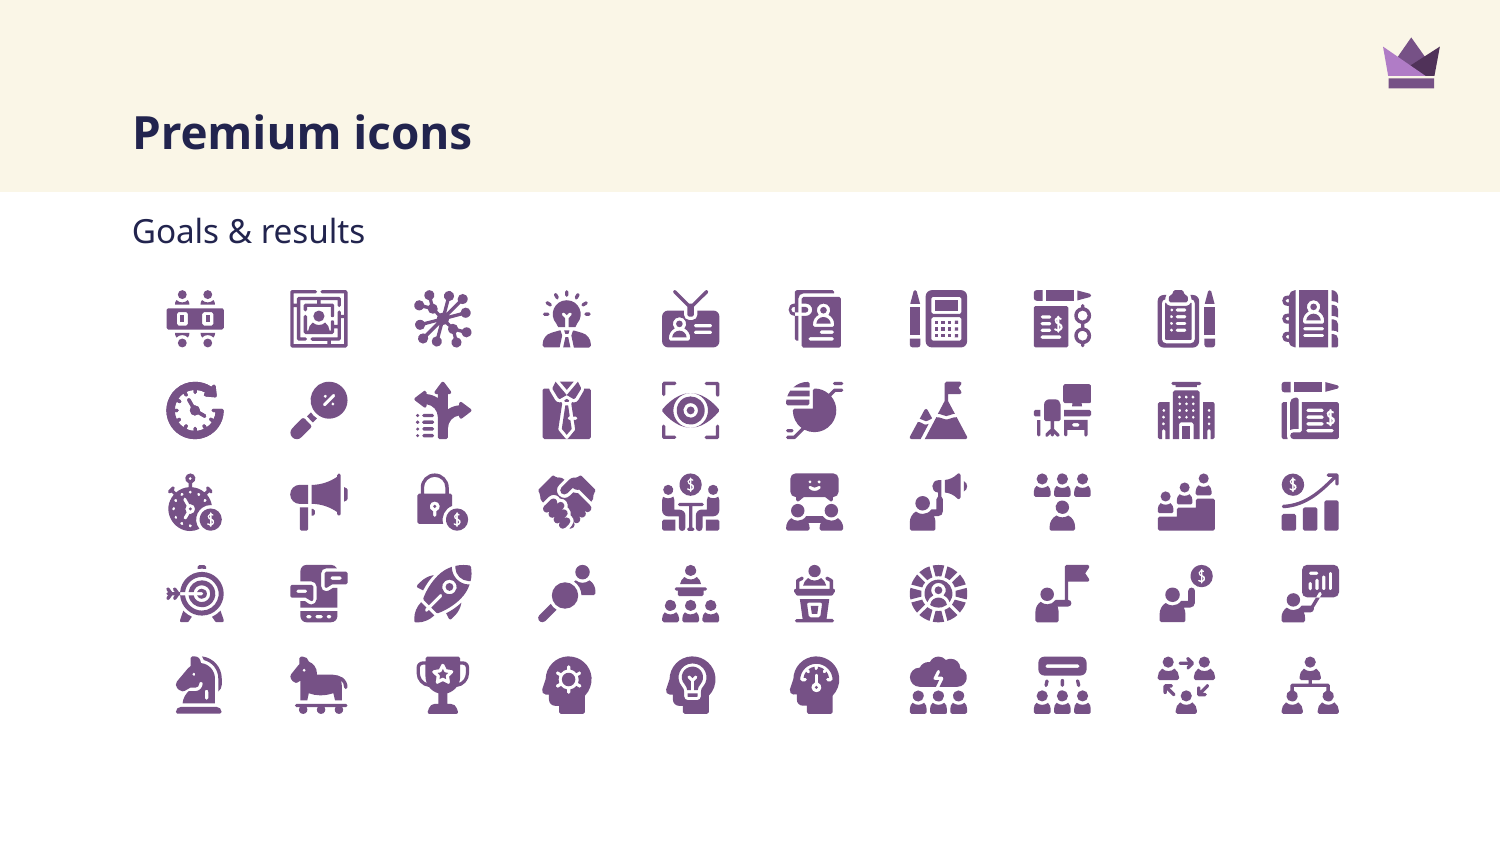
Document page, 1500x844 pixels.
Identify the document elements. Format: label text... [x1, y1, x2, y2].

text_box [1157, 656, 1216, 715]
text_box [661, 473, 720, 532]
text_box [1033, 383, 1092, 438]
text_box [909, 473, 969, 531]
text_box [1157, 473, 1216, 531]
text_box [1382, 37, 1440, 89]
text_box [537, 475, 596, 529]
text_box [909, 656, 971, 715]
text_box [1281, 473, 1339, 531]
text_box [289, 381, 348, 440]
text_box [416, 656, 470, 715]
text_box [1033, 656, 1092, 715]
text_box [417, 473, 469, 531]
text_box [289, 656, 349, 715]
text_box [1159, 564, 1214, 623]
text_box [175, 656, 222, 714]
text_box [541, 656, 593, 715]
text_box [665, 656, 717, 715]
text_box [1157, 289, 1216, 348]
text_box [789, 656, 840, 715]
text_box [165, 564, 225, 623]
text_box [1033, 289, 1094, 348]
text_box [909, 564, 968, 623]
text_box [1035, 564, 1090, 623]
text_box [289, 473, 348, 531]
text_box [413, 381, 472, 440]
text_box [661, 564, 720, 623]
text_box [785, 381, 845, 440]
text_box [542, 381, 592, 440]
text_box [166, 289, 225, 348]
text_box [413, 564, 473, 623]
text_box [290, 290, 348, 348]
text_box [1281, 656, 1340, 715]
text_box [1033, 473, 1092, 531]
title Premium icons [116, 88, 1383, 168]
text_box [163, 381, 224, 440]
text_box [536, 564, 596, 623]
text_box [909, 381, 968, 440]
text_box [661, 381, 720, 440]
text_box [785, 473, 844, 531]
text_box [1157, 381, 1216, 440]
text_box Goals & results [116, 194, 638, 274]
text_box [160, 473, 223, 532]
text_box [786, 289, 842, 348]
text_box [414, 290, 472, 348]
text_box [542, 289, 592, 348]
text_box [793, 564, 836, 623]
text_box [909, 289, 968, 348]
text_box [1281, 381, 1340, 440]
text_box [1280, 289, 1339, 348]
text_box [313, 310, 325, 322]
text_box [1281, 564, 1340, 623]
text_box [661, 289, 720, 348]
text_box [289, 564, 348, 623]
